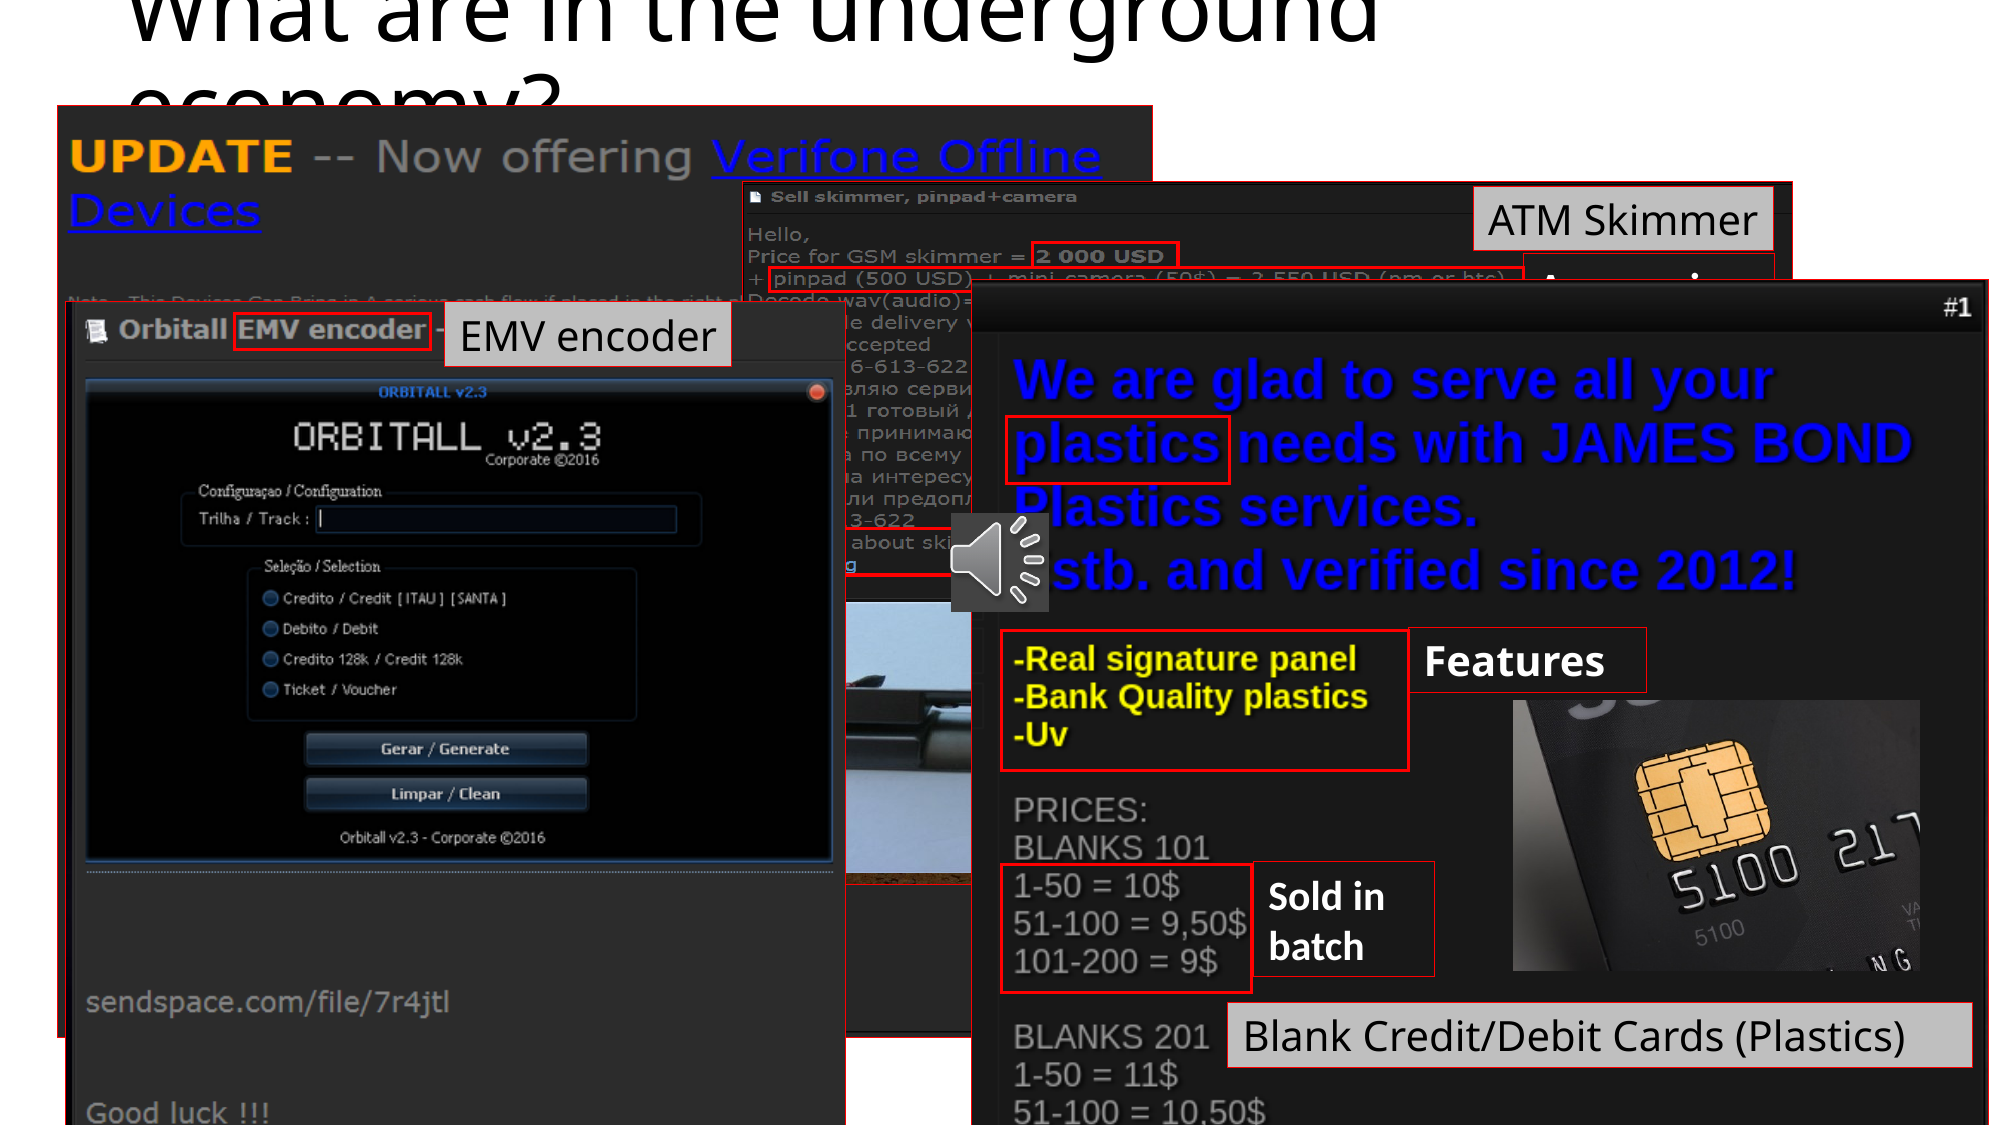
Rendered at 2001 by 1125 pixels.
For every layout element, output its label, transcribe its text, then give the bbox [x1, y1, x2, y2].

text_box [57, 105, 1153, 1046]
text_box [65, 301, 845, 1125]
picture [949, 512, 1050, 613]
picture [1513, 700, 1920, 971]
title What are in the underground economy? [109, 0, 1835, 170]
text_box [742, 181, 1793, 885]
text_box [971, 279, 1989, 1125]
